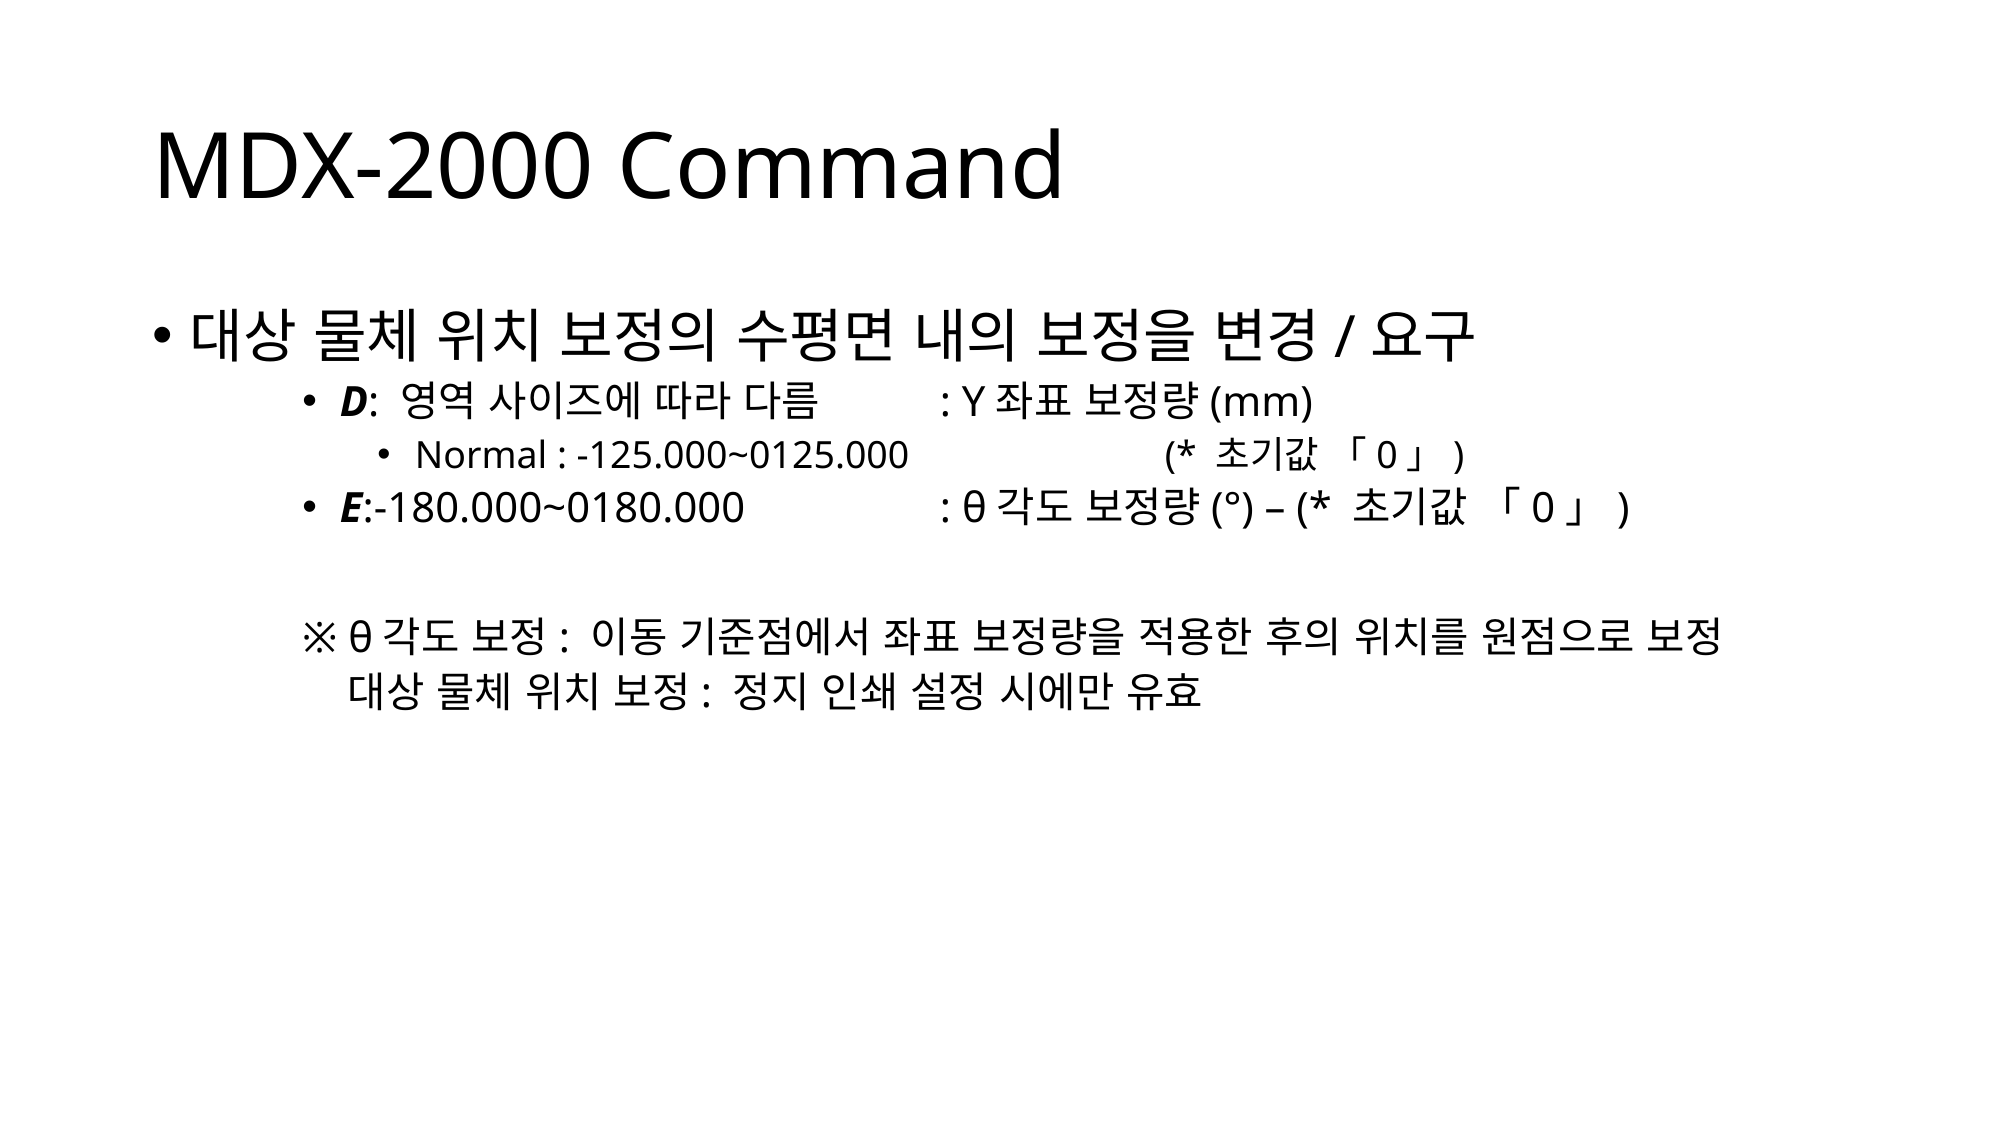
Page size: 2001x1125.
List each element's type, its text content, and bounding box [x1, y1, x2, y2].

list 대상 물체 위치 보정의 수평면 내의 보정을 변경/요구 D: 영역 사이즈에 따라 다름 : Y좌표 보정량(mm) Normal : -125.000~0125.000 (* 초기값 「0」) E:-180.000~0180.000 : θ각도 보정량(°) – (* 초기값 「0」) ※ θ각도 보정: 이동 기준점에서 좌표 보정량을 적용한 후의 위치를 원점으로 보정 대상 물체 위치 보정: 정지 인쇄 설정 시에만 유효 [137, 299, 1863, 1014]
title MDX-2000 Command [137, 59, 1863, 278]
